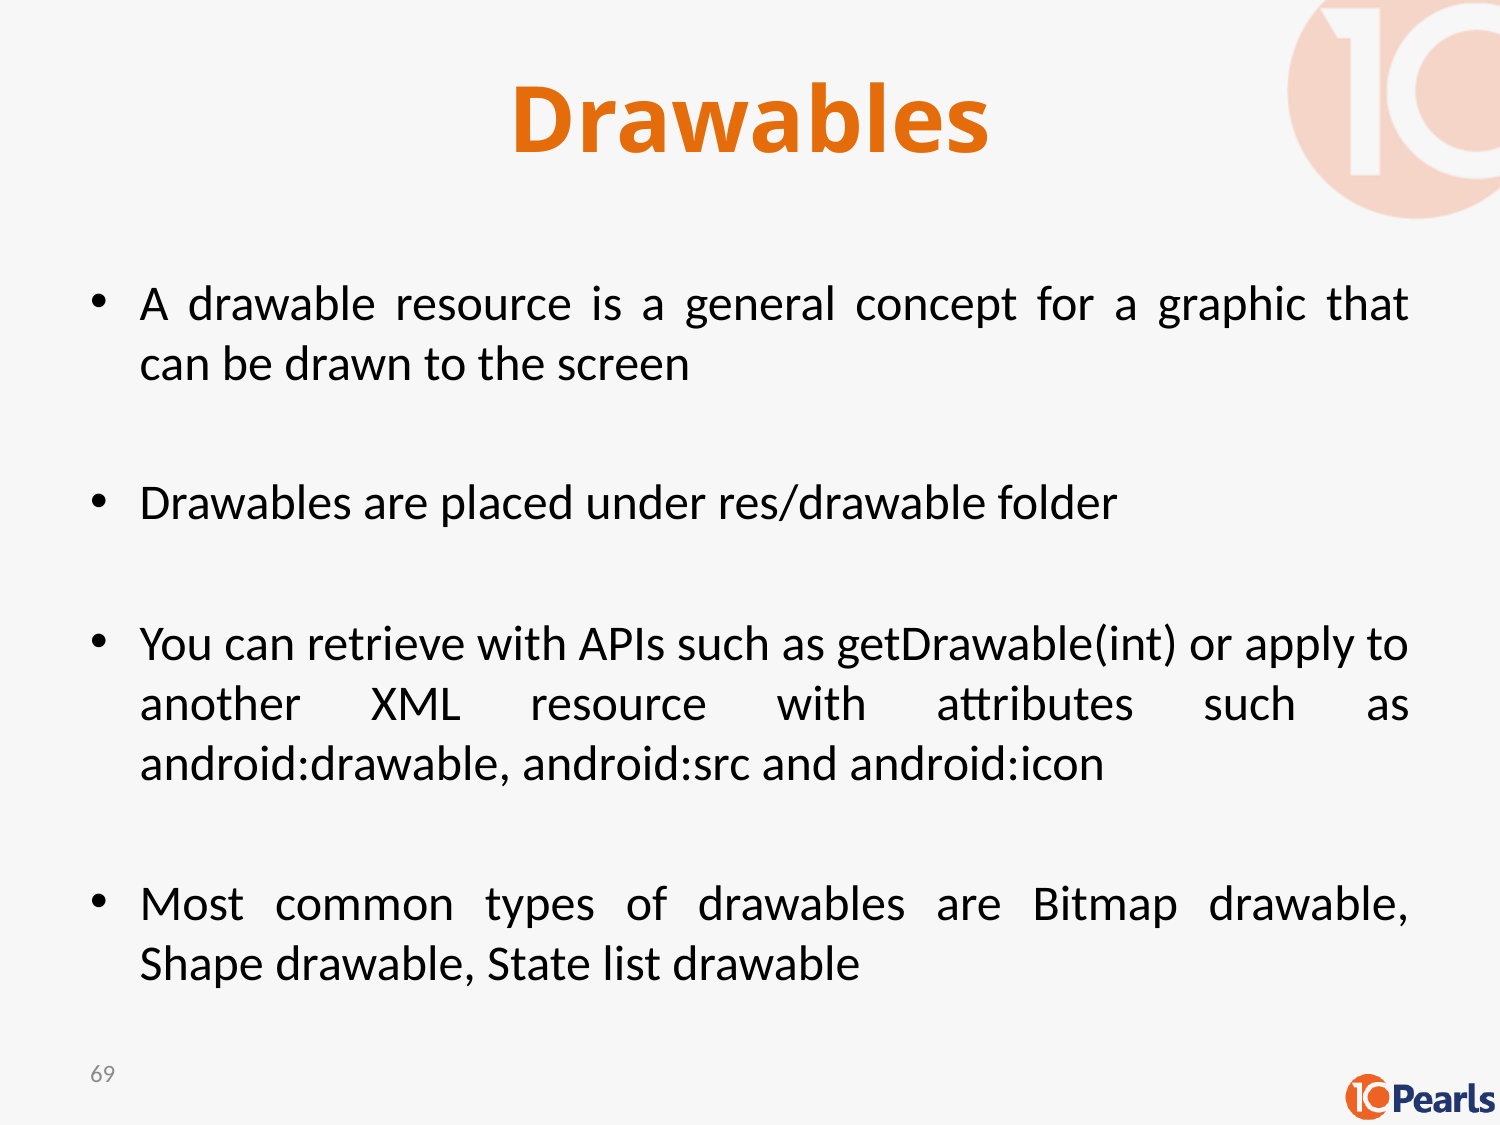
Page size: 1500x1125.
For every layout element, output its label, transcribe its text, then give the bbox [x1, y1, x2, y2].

list A drawable resource is a general concept for a graphic that can be drawn to the screen Drawables are placed under res/drawable folder You can retrieve with APIs such as getDrawable(int) or apply to another XML resource with attributes such as android:drawable, android:src and android:icon Most common types of drawables are Bitmap drawable, Shape drawable, State list drawable [75, 262, 1425, 1005]
picture [1345, 1074, 1495, 1120]
picture [1287, 0, 1500, 221]
slide_number 69 [75, 1042, 425, 1103]
title Drawables [75, 45, 1282, 188]
